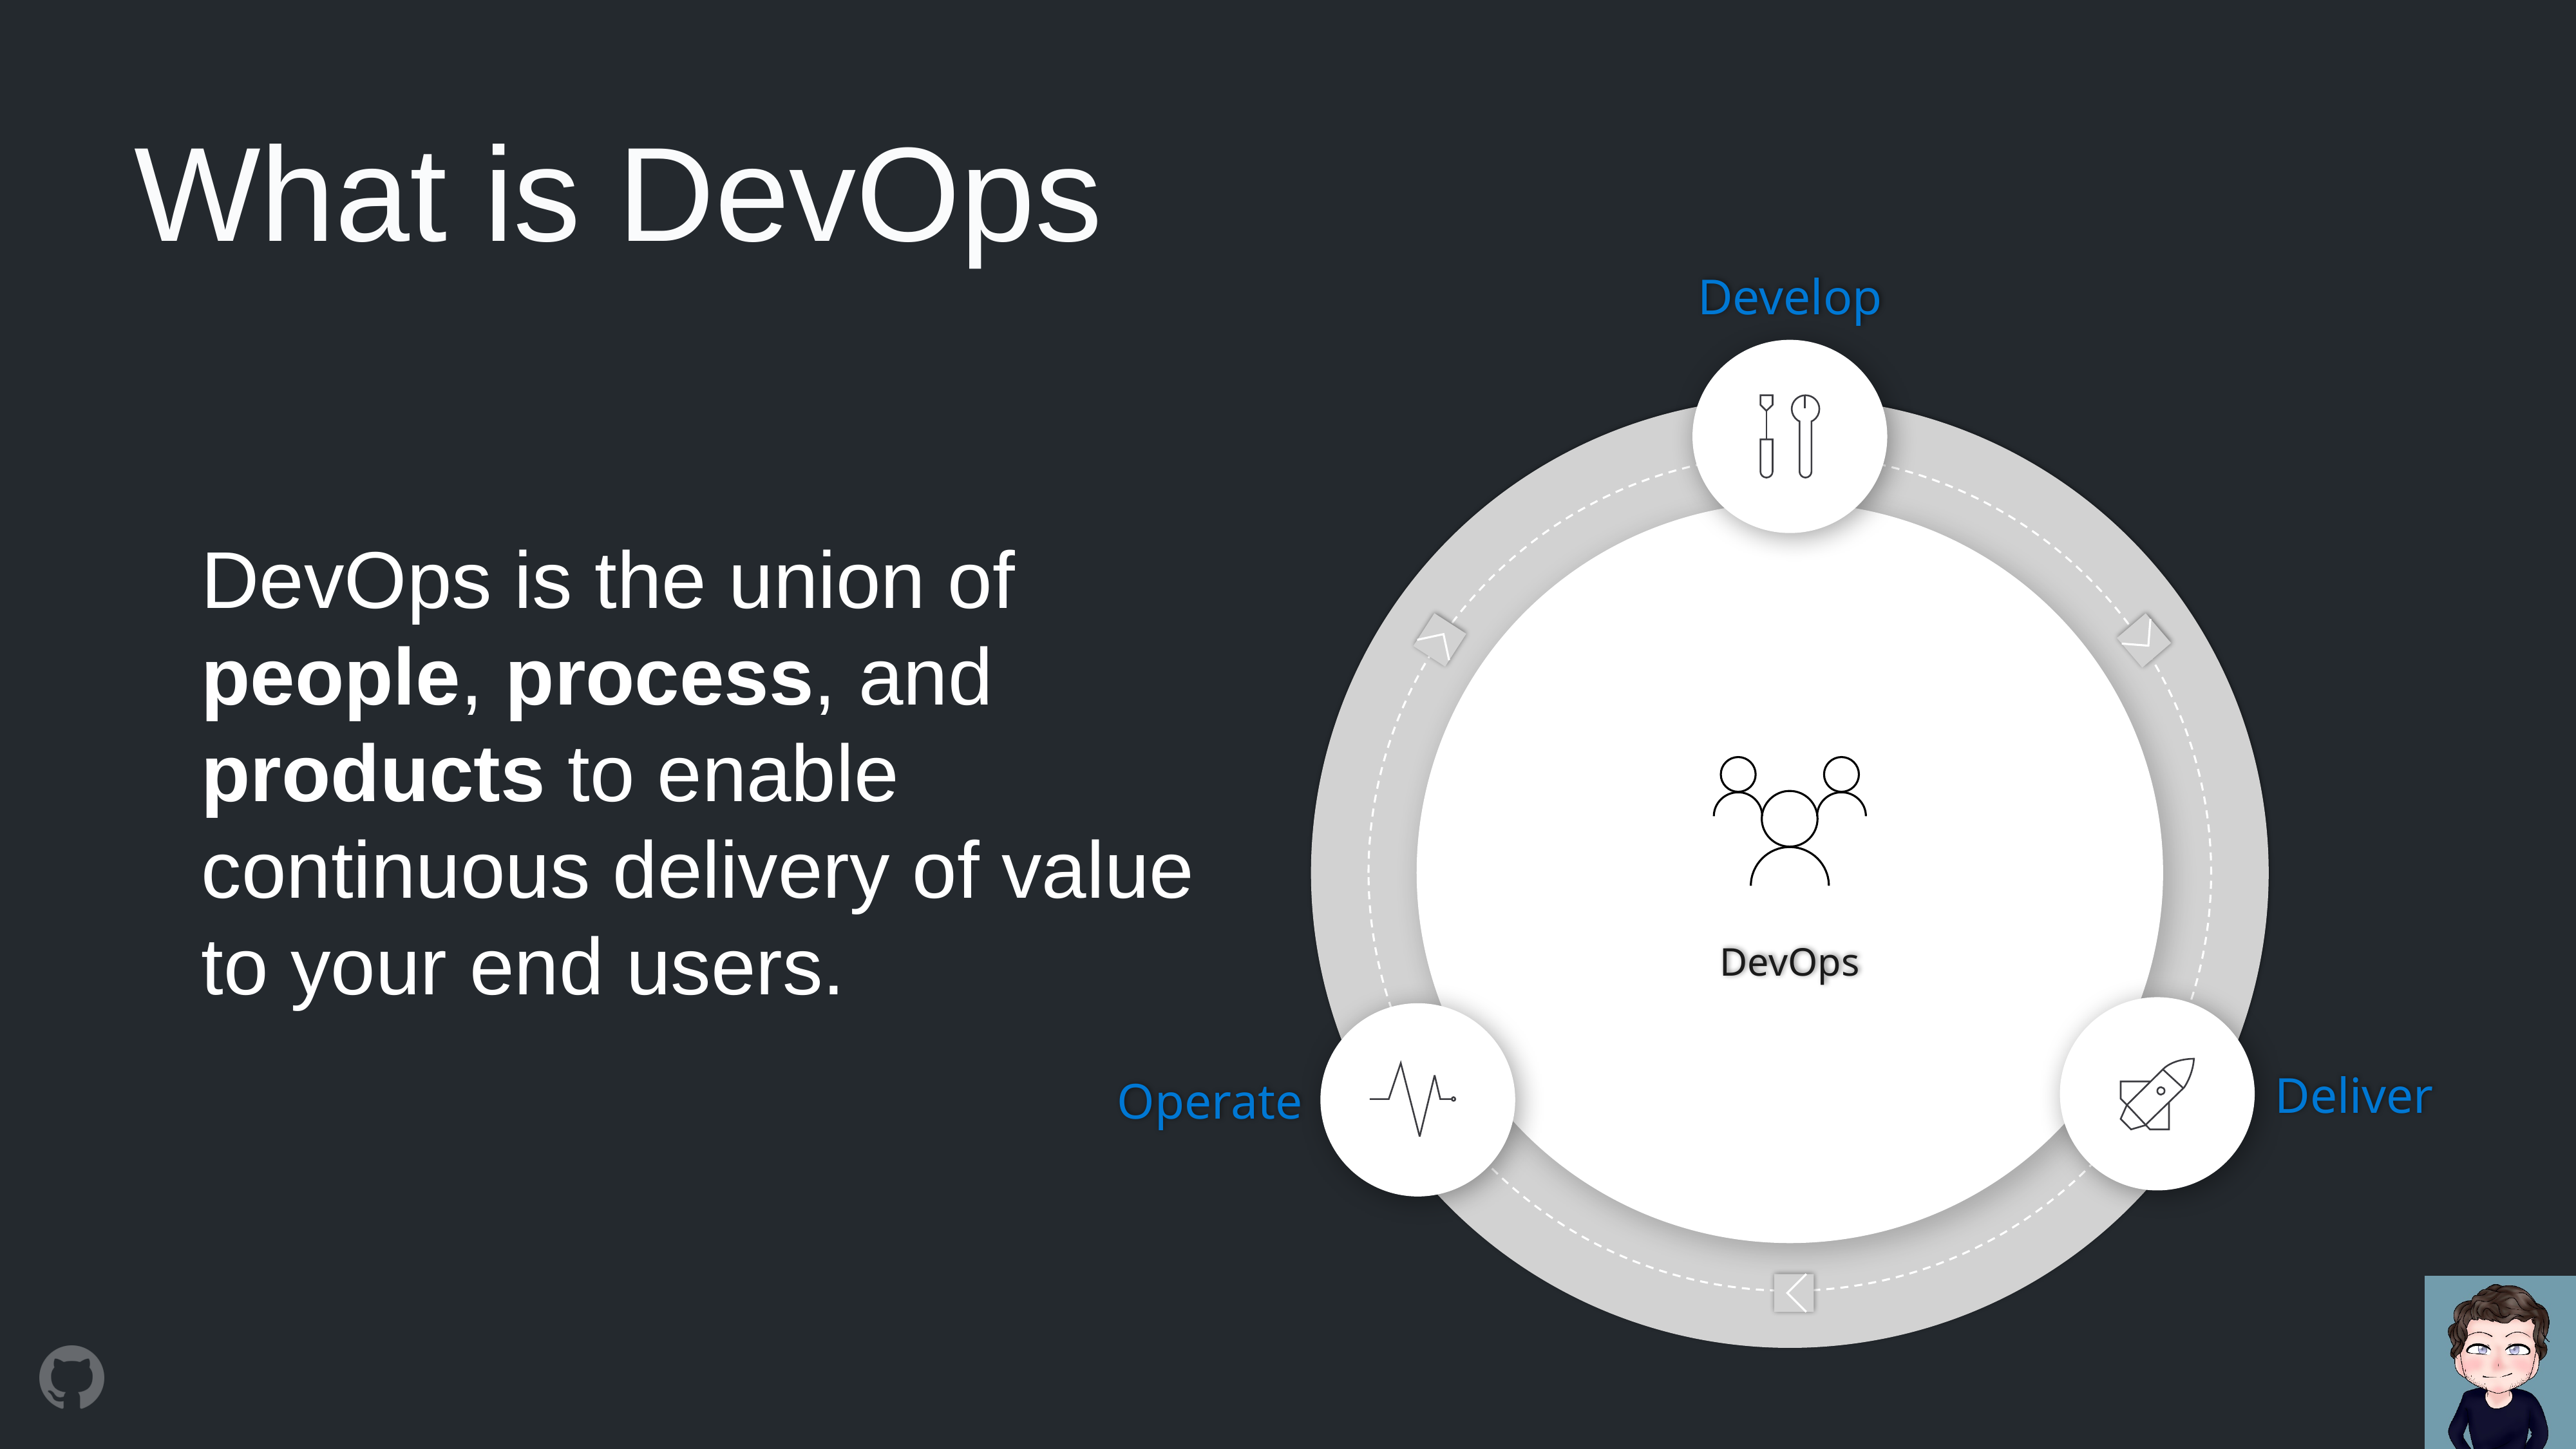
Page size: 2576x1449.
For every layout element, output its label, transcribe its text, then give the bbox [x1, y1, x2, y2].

text_box DevOps is the union of people, process, and products to enable continuous delivery of value to your end users. [196, 504, 1090, 1034]
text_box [1094, 267, 2523, 1349]
picture [2425, 1276, 2576, 1449]
title What is DevOps [133, 80, 2443, 296]
